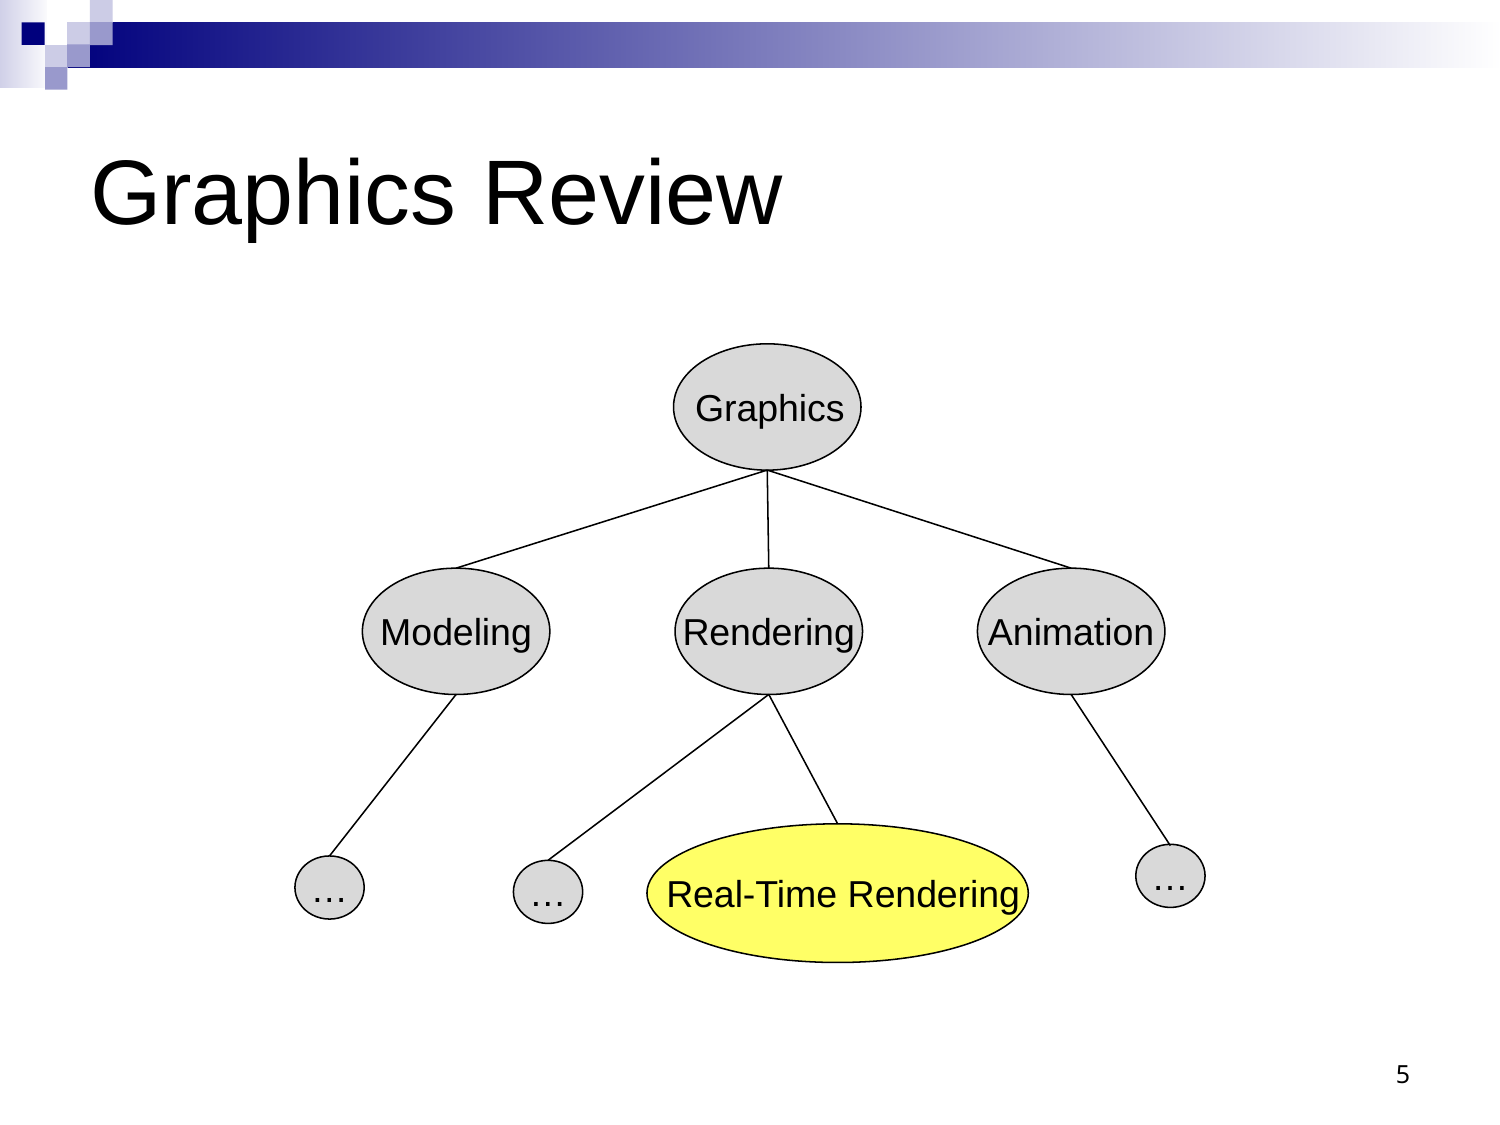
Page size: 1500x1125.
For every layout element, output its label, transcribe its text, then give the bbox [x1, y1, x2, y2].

title Graphics Review [75, 75, 1425, 300]
slide_number 5 [1074, 1025, 1425, 1100]
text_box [294, 343, 1206, 963]
